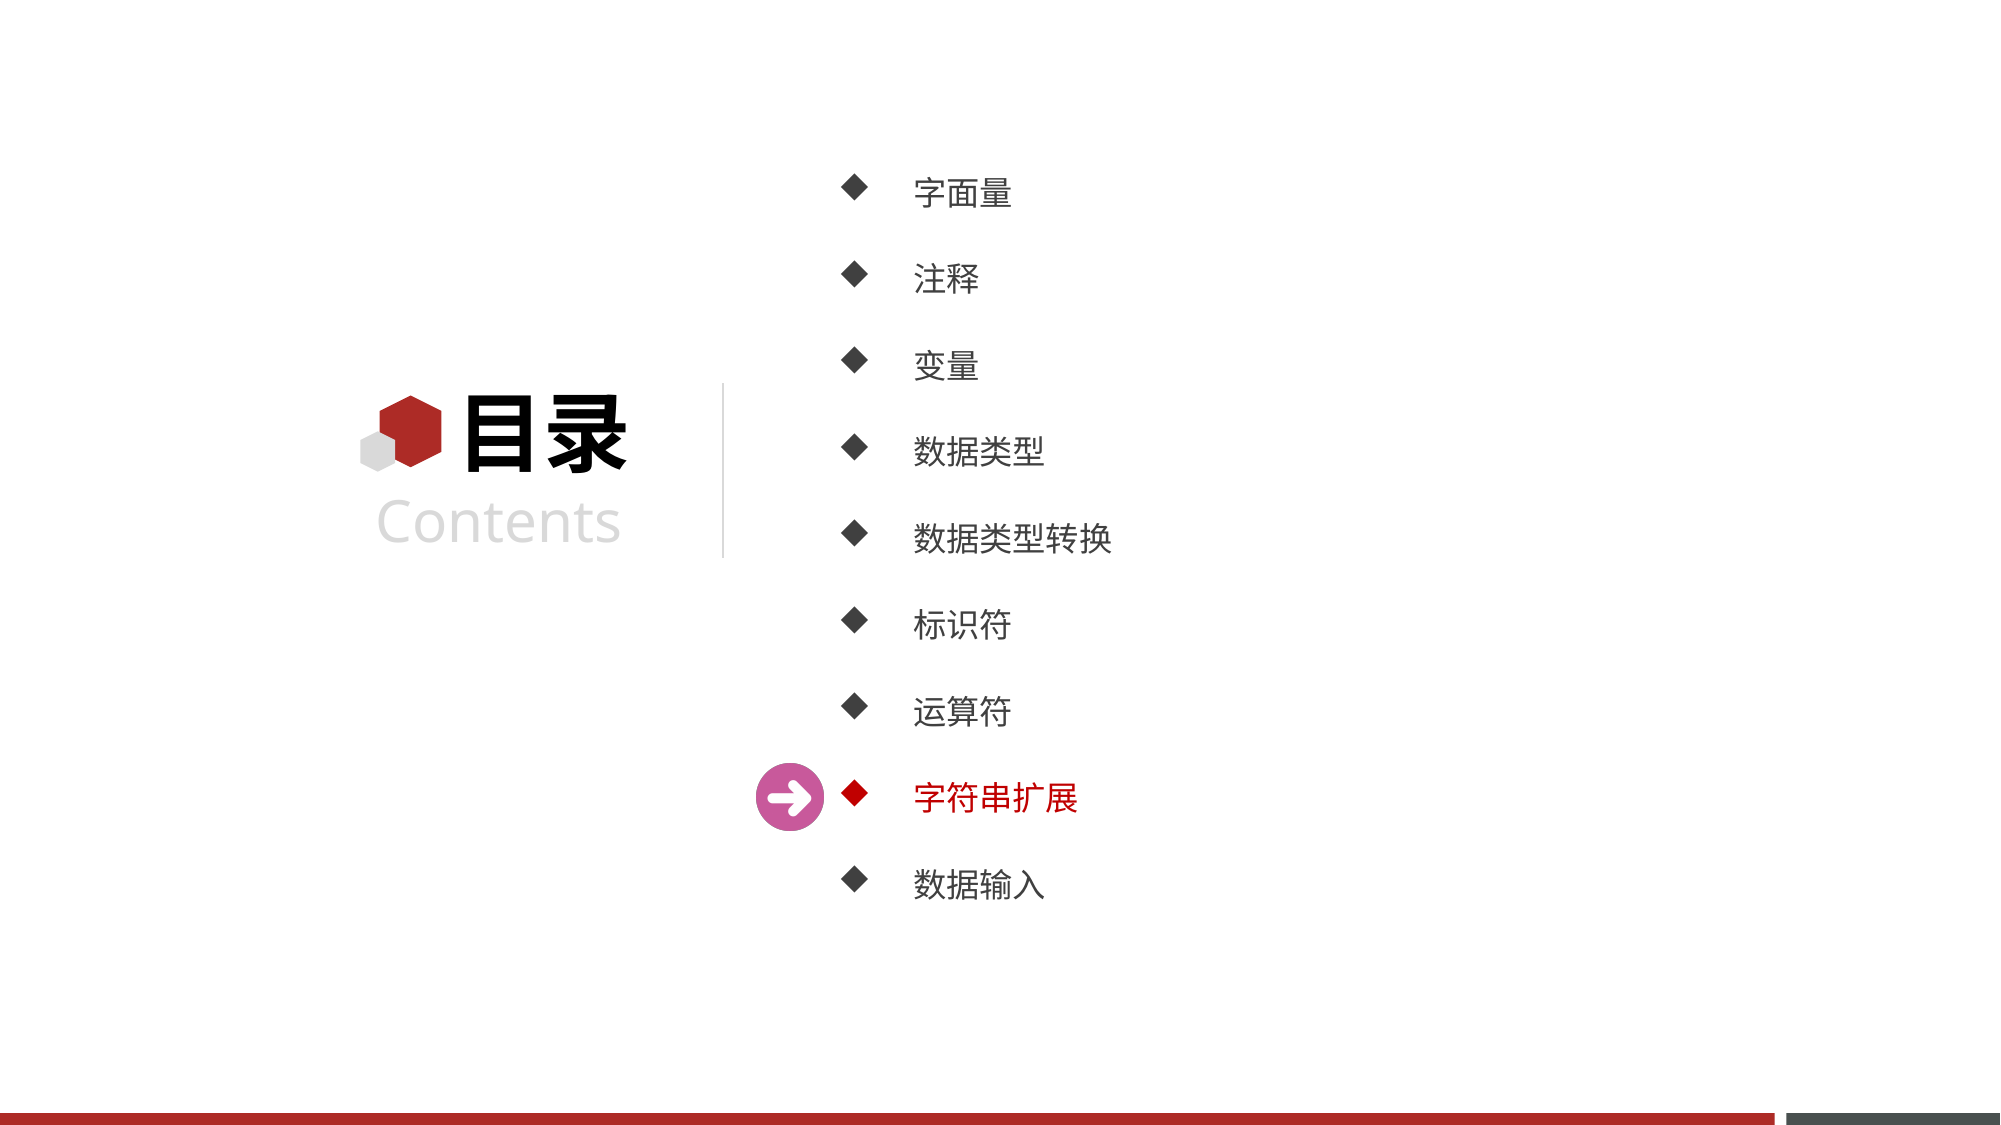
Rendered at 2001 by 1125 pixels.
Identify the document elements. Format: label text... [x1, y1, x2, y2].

picture [755, 762, 824, 831]
list 字面量 注释 变量 数据类型 数据类型转换 标识符 运算符 字符串扩展 数据输入 [823, 168, 1804, 868]
